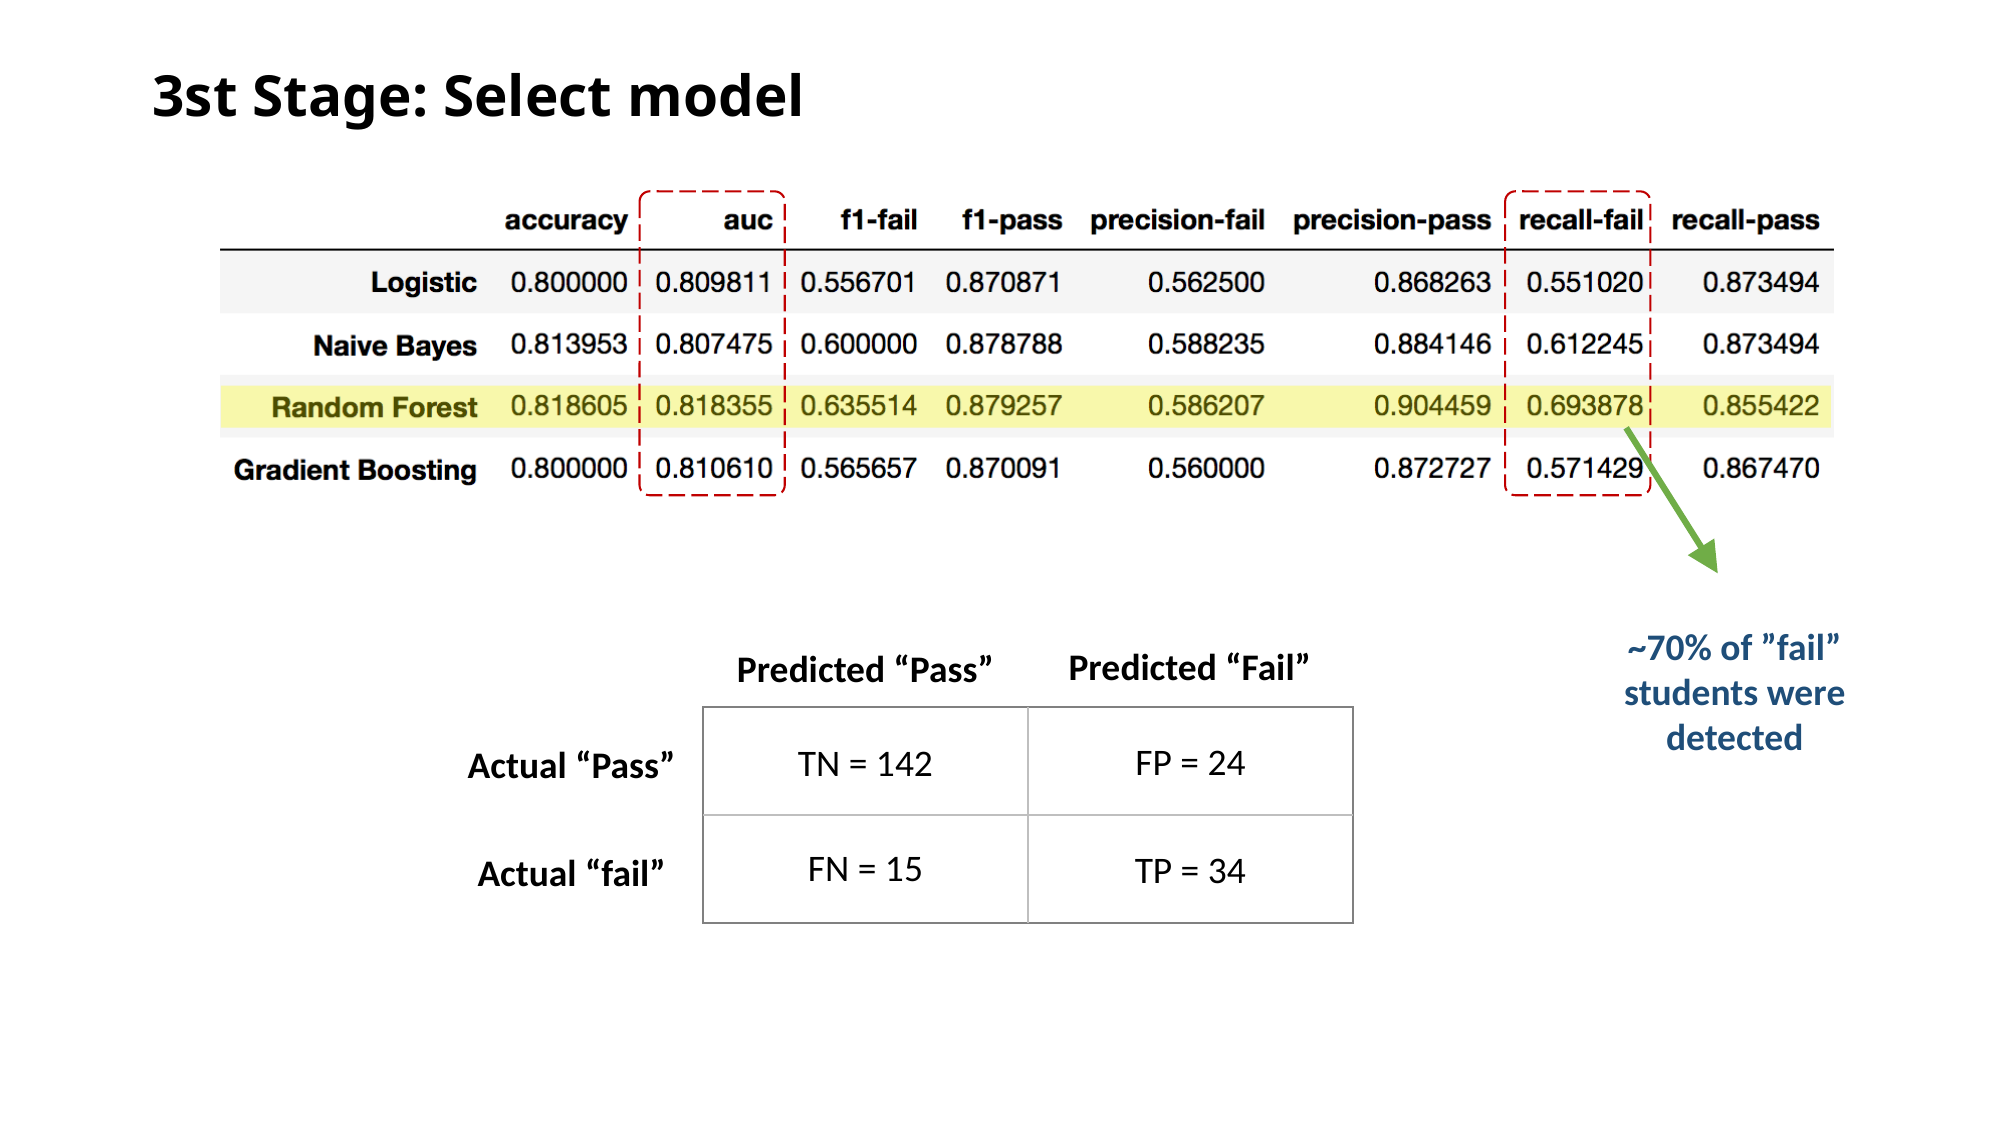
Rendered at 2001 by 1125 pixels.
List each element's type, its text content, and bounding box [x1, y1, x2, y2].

text_box [642, 492, 784, 497]
picture [207, 187, 1840, 492]
text_box [1507, 492, 1626, 497]
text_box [1626, 427, 1718, 574]
text_box ~70% of ”fail” students were detected [1568, 615, 1902, 766]
title 3st Stage: Select model [137, 59, 1863, 137]
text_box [440, 635, 1353, 924]
